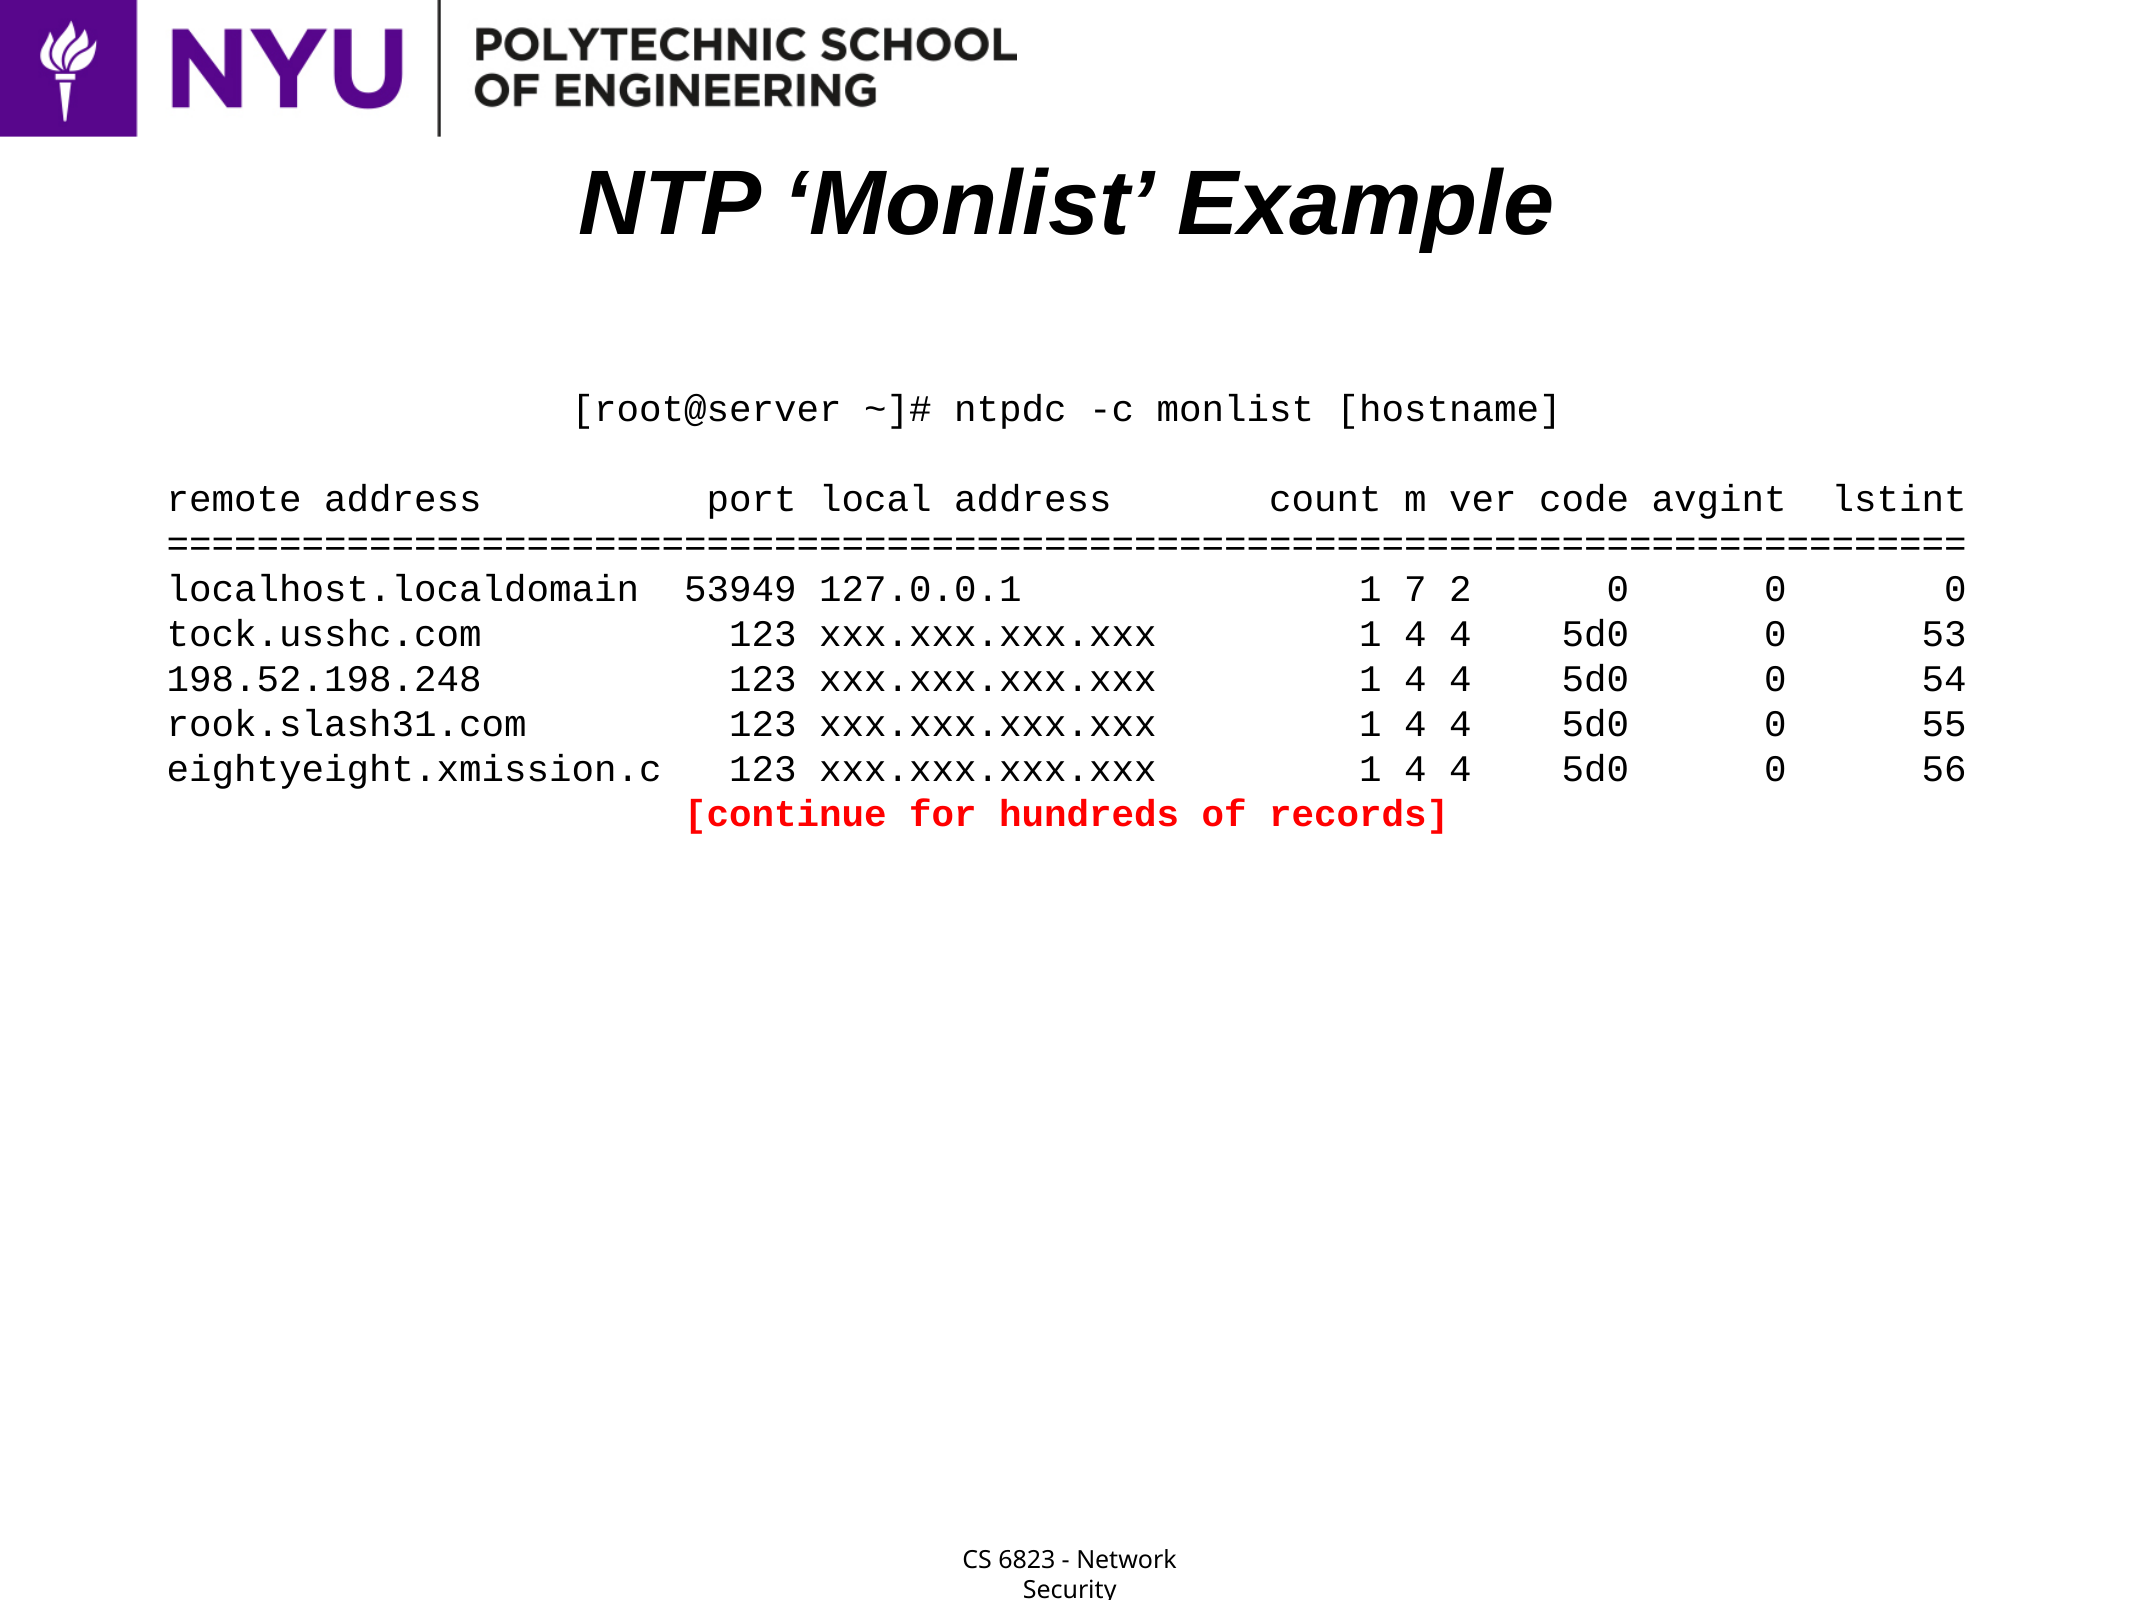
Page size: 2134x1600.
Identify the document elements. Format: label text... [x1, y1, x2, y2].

picture [0, 0, 1017, 138]
list [root@server ~]# ntpdc -c monlist [hostname] remote address port local address count m ver code avgint lstint ================================================================================ localhost.localdomain 53949 127.0.0.1 1 7 2 0 0 0 tock.usshc.com 123 xxx.xxx.xxx.xxx 1 4 4 5d0 0 53 198.52.198.248 123 xxx.xxx.xxx.xxx 1 4 4 5d0 0 54 rook.slash31.com 123 xxx.xxx.xxx.xxx 1 4 4 5d0 0 55 eightyeight.xmission.c 123 xxx.xxx.xxx.xxx 1 4 4 5d0 0 56 [continue for hundreds of records] [106, 373, 2027, 1430]
title NTP ‘Monlist’ Example [106, 64, 2027, 331]
